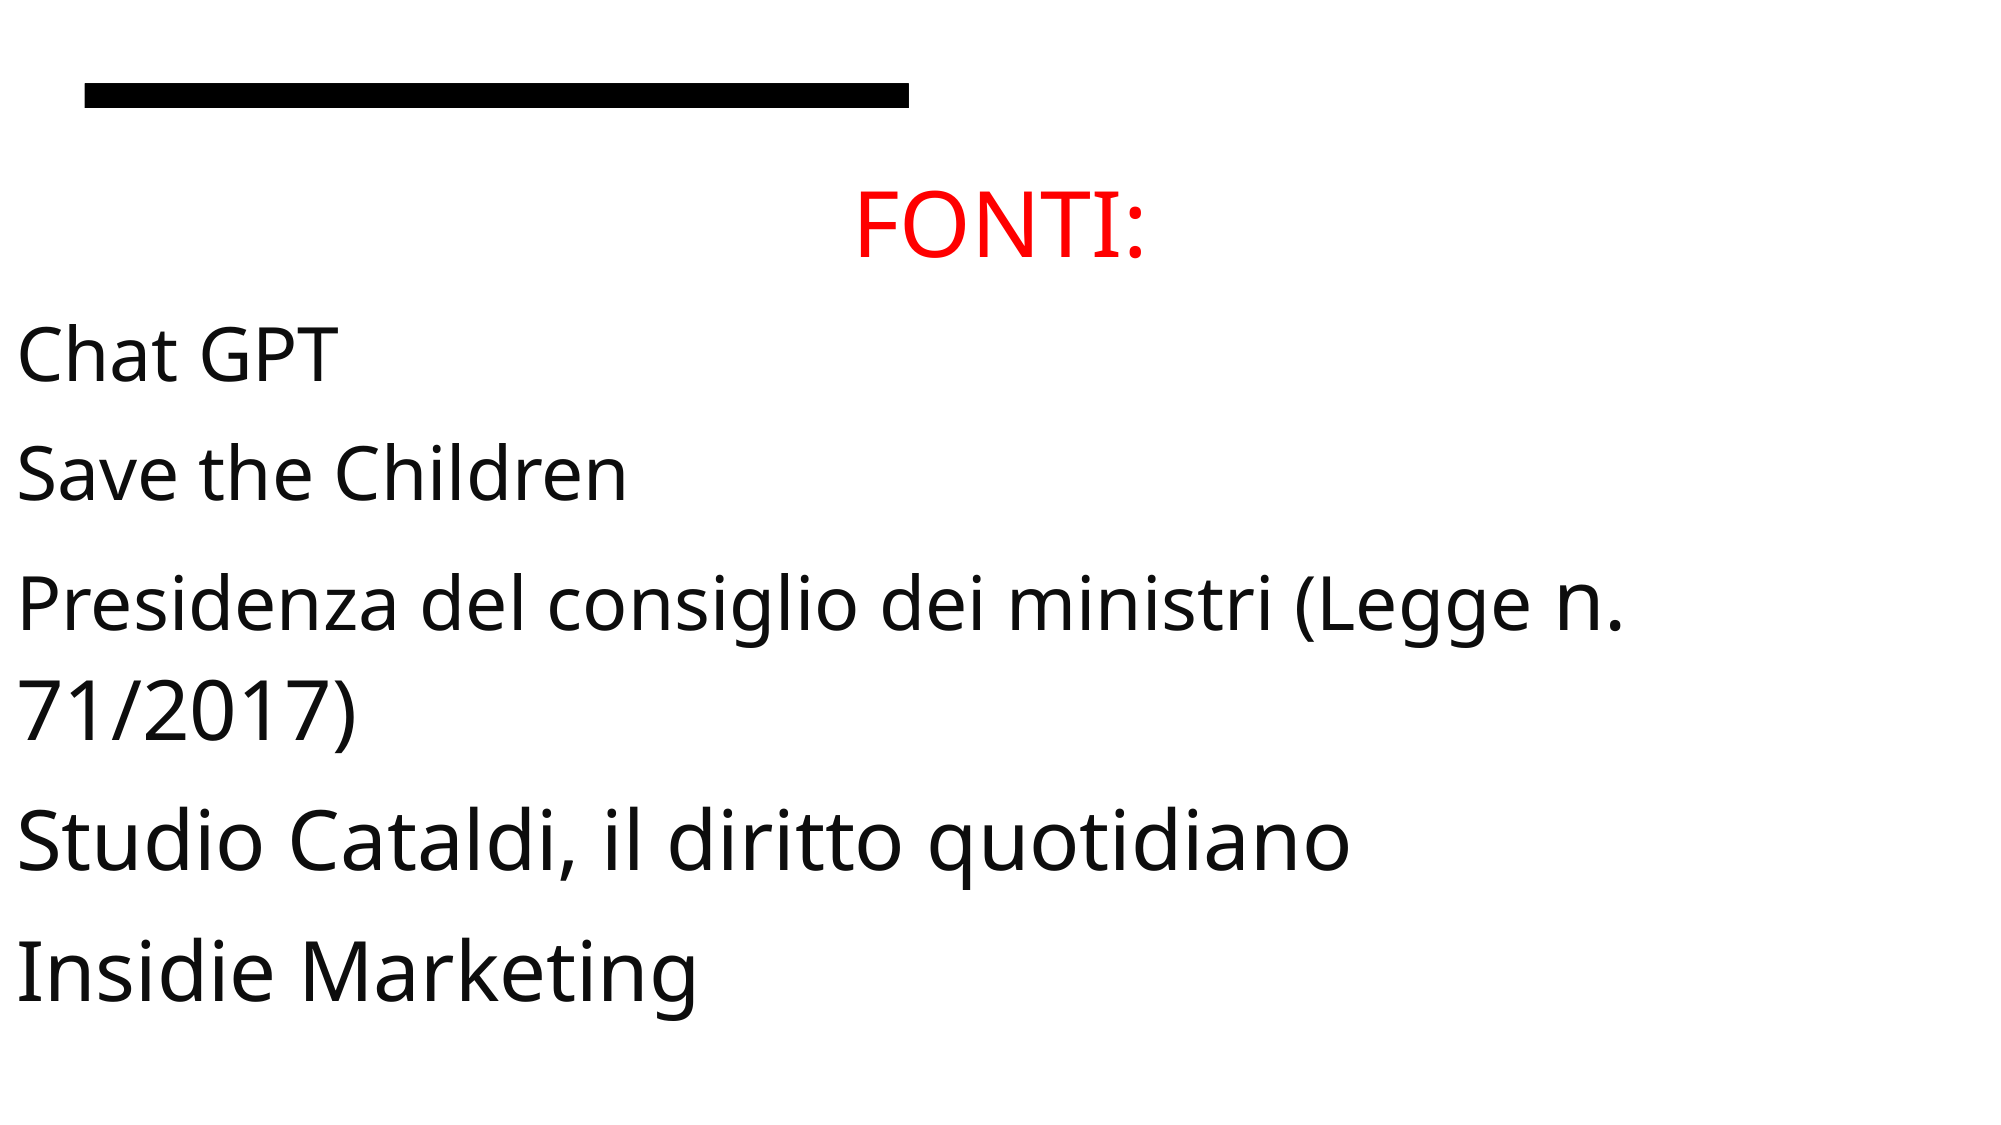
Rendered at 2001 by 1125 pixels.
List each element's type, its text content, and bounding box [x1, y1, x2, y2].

list FONTI: Chat GPT Save the Children Presidenza del consiglio dei ministri (Legge n. 71/2017) Studio Cataldi, il diritto quotidiano Insidie Marketing [0, 0, 2000, 1124]
